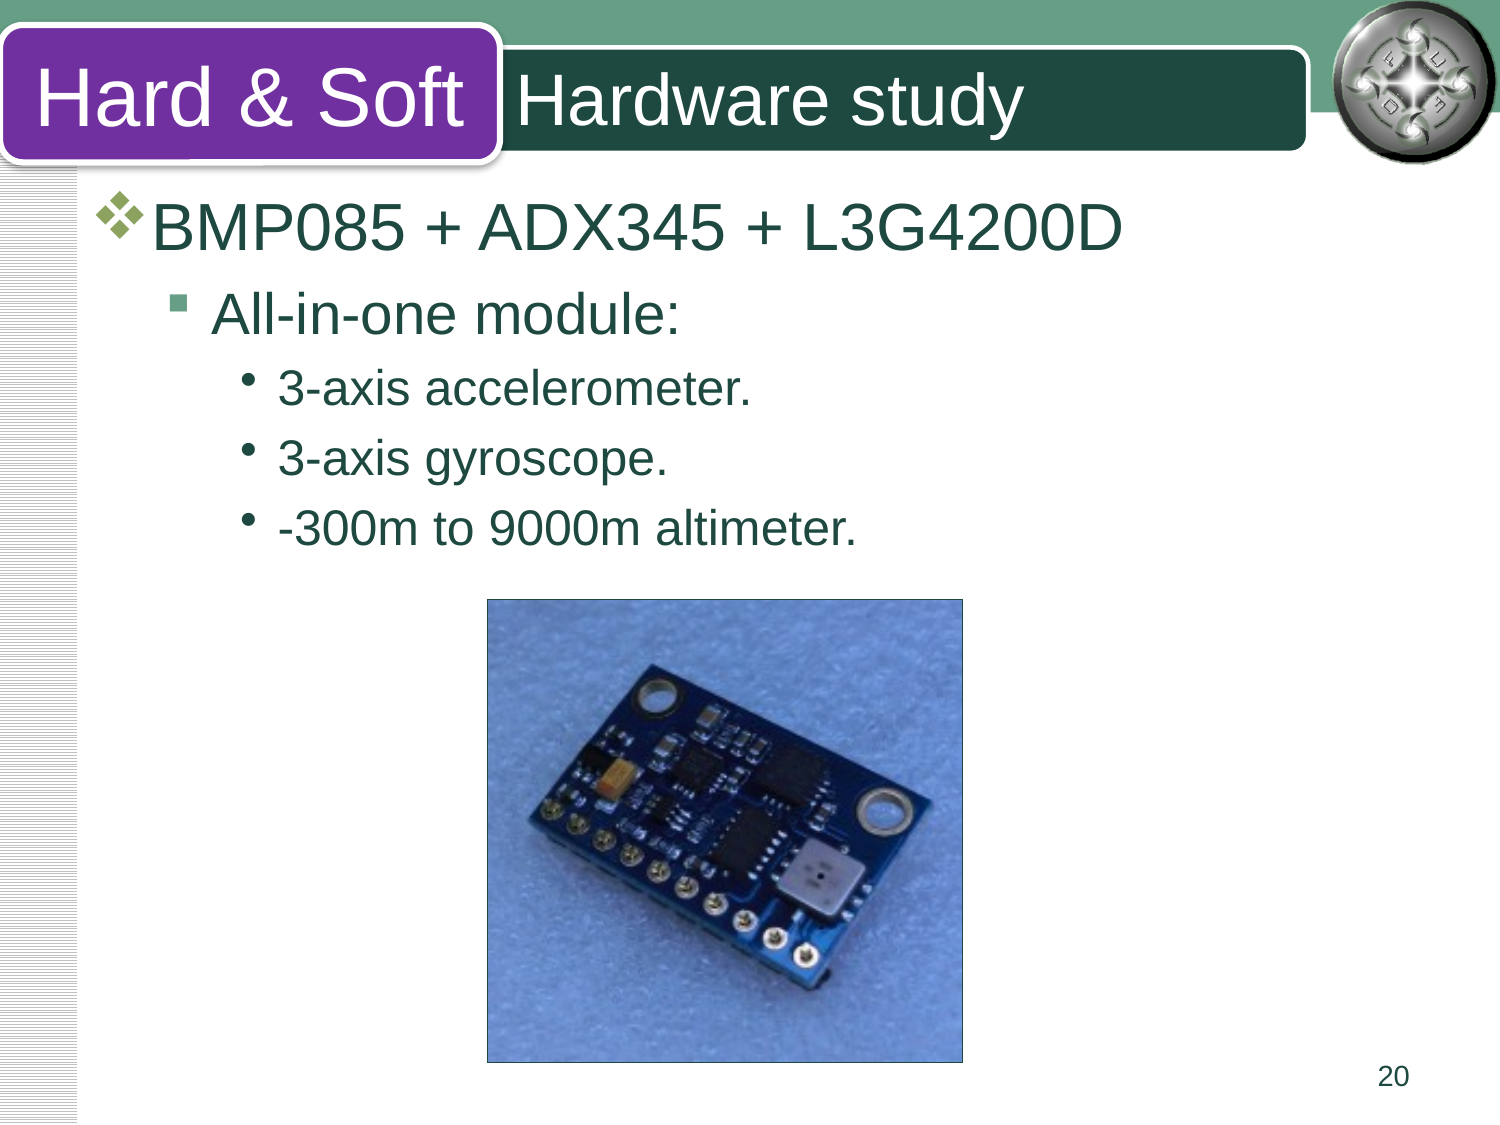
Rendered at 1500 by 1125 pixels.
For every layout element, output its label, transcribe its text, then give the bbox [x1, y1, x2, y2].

list BMP085 + ADX345 + L3G4200D All-in-one module: 3-axis accelerometer. 3-axis gyroscope. -300m to 9000m altimeter. [74, 176, 1426, 1001]
slide_number 20 [1074, 1049, 1426, 1103]
text_box Hard & Soft [0, 21, 504, 166]
picture [1312, 0, 1500, 201]
picture [487, 599, 963, 1063]
title Hardware study [508, 49, 1307, 143]
